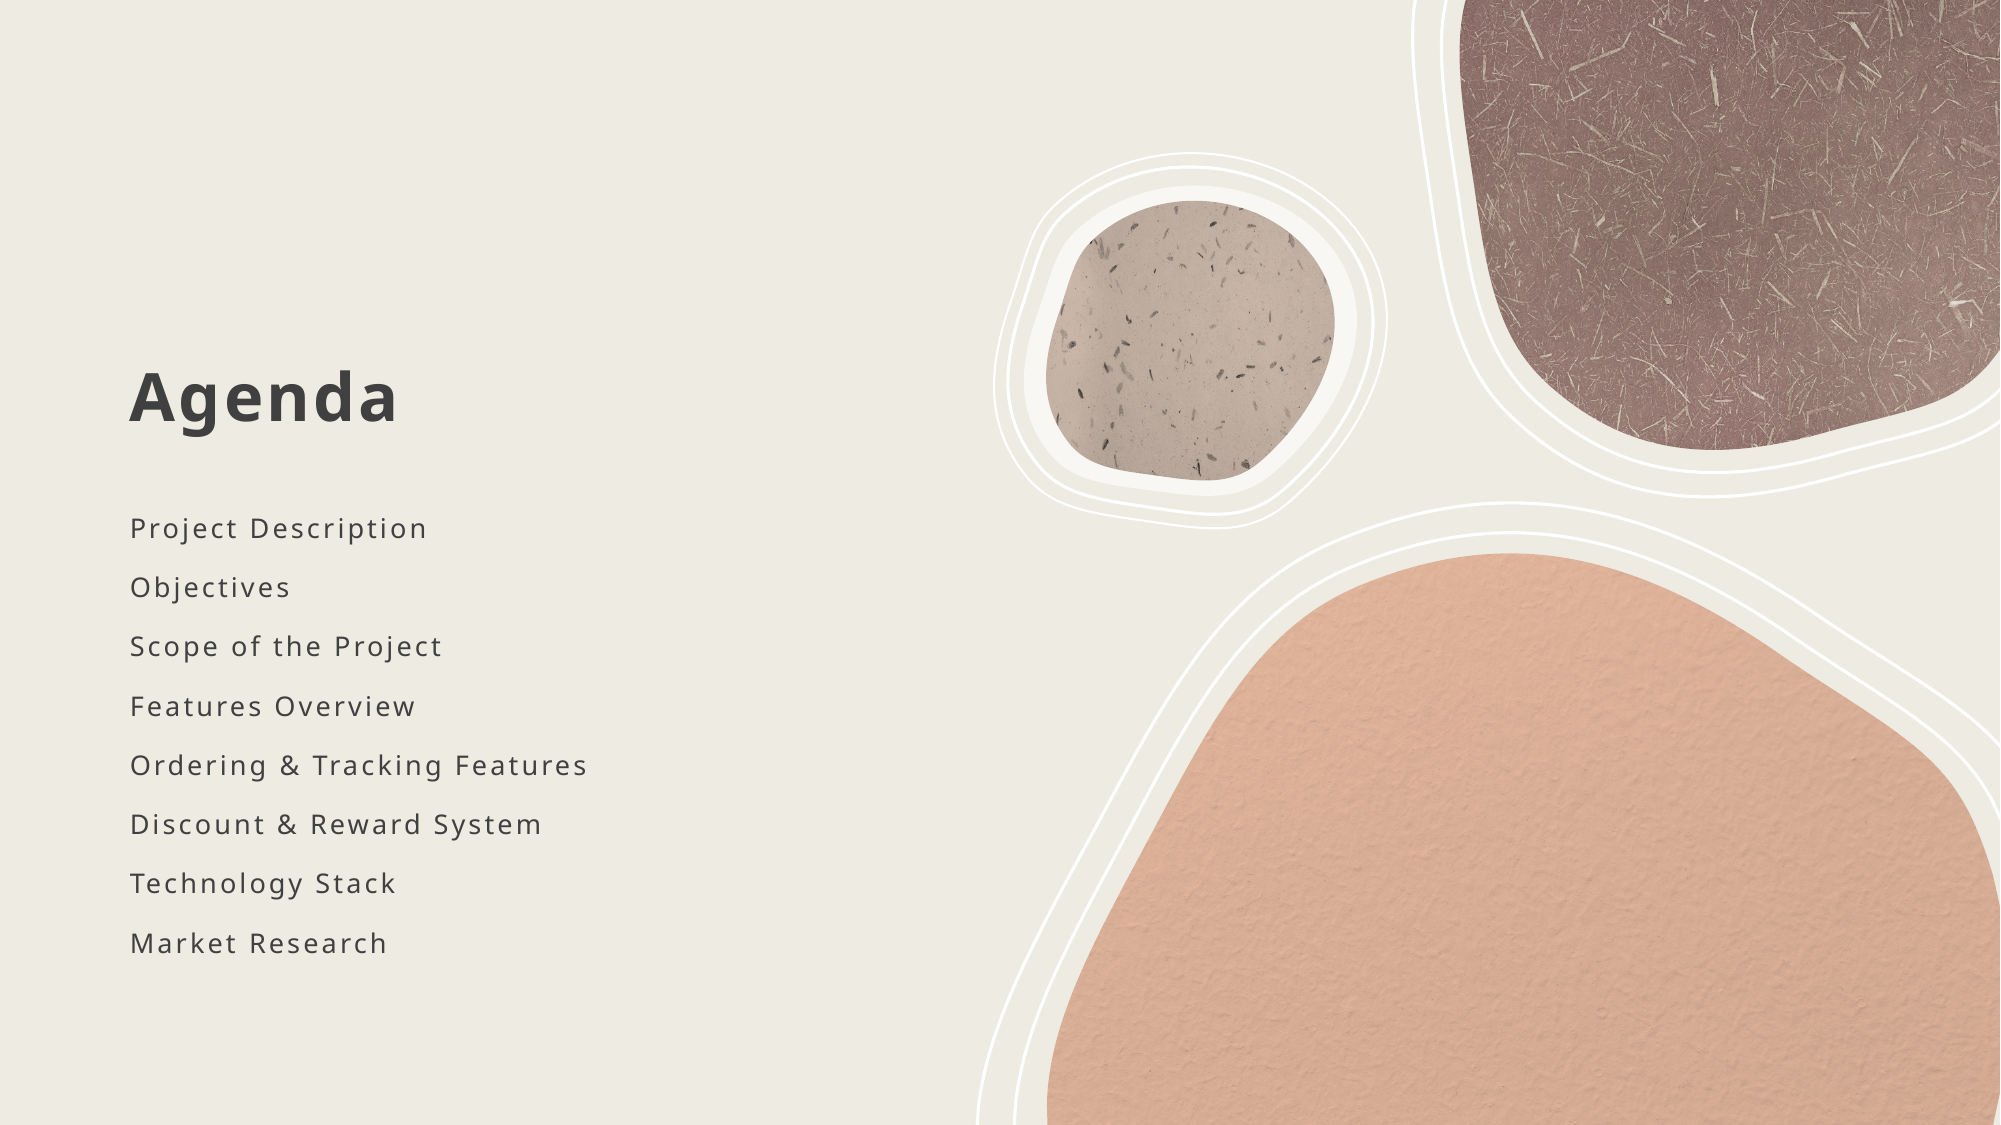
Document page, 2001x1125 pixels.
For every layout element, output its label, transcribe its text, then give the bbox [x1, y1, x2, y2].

title Agenda [111, 72, 956, 450]
picture [1459, 0, 2000, 450]
list Project Description Objectives Scope of the Project Features Overview Ordering & Tracking Features Discount & Reward System Technology Stack Market Research [111, 480, 956, 979]
